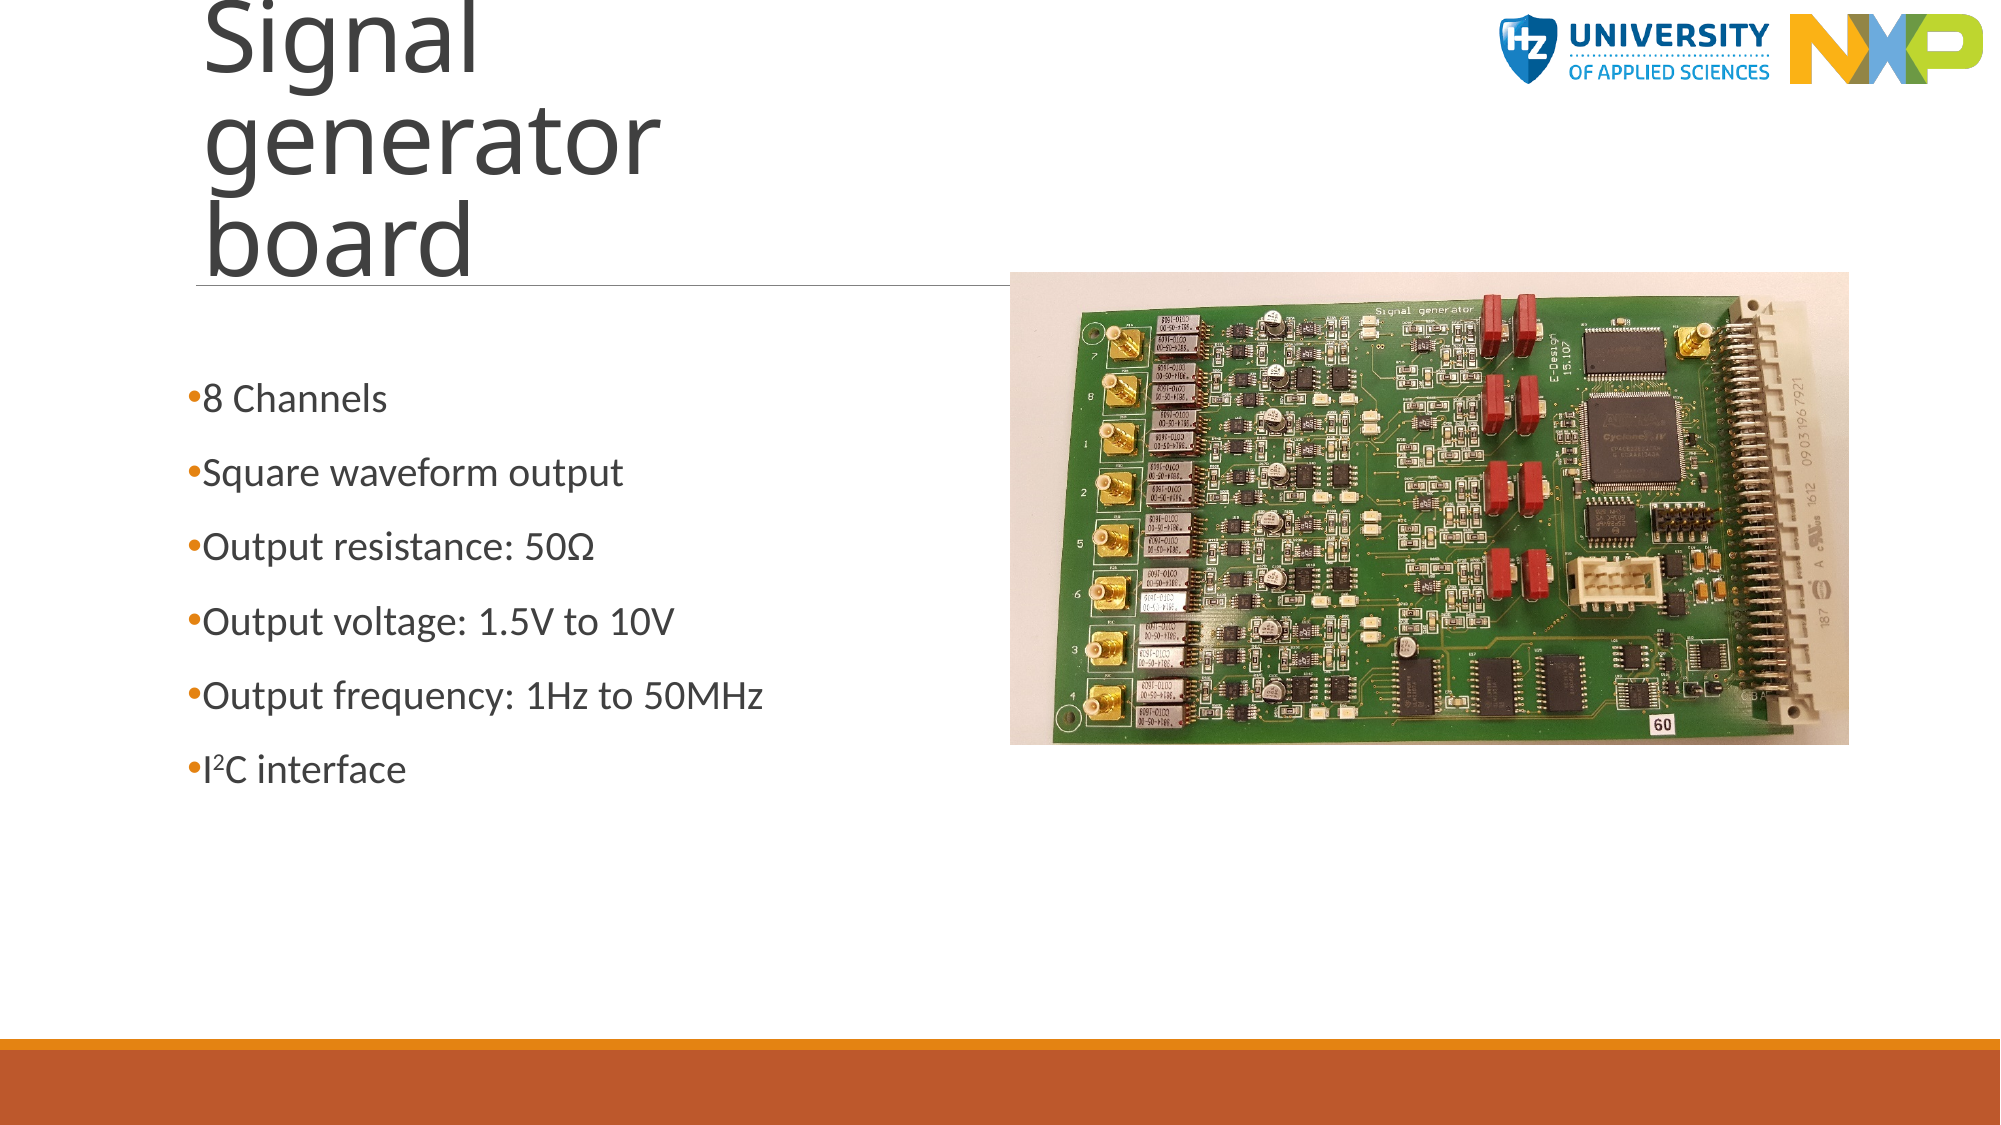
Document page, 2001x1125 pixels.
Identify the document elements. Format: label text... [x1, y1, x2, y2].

picture [1009, 272, 1850, 745]
list 8 Channels Square waveform output Output resistance: 50Ω Output voltage: 1.5V to 10V Output frequency: 1Hz to 50MHz I2C interface [187, 369, 964, 950]
title Signal generator board [187, 61, 964, 305]
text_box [1497, 13, 1983, 84]
